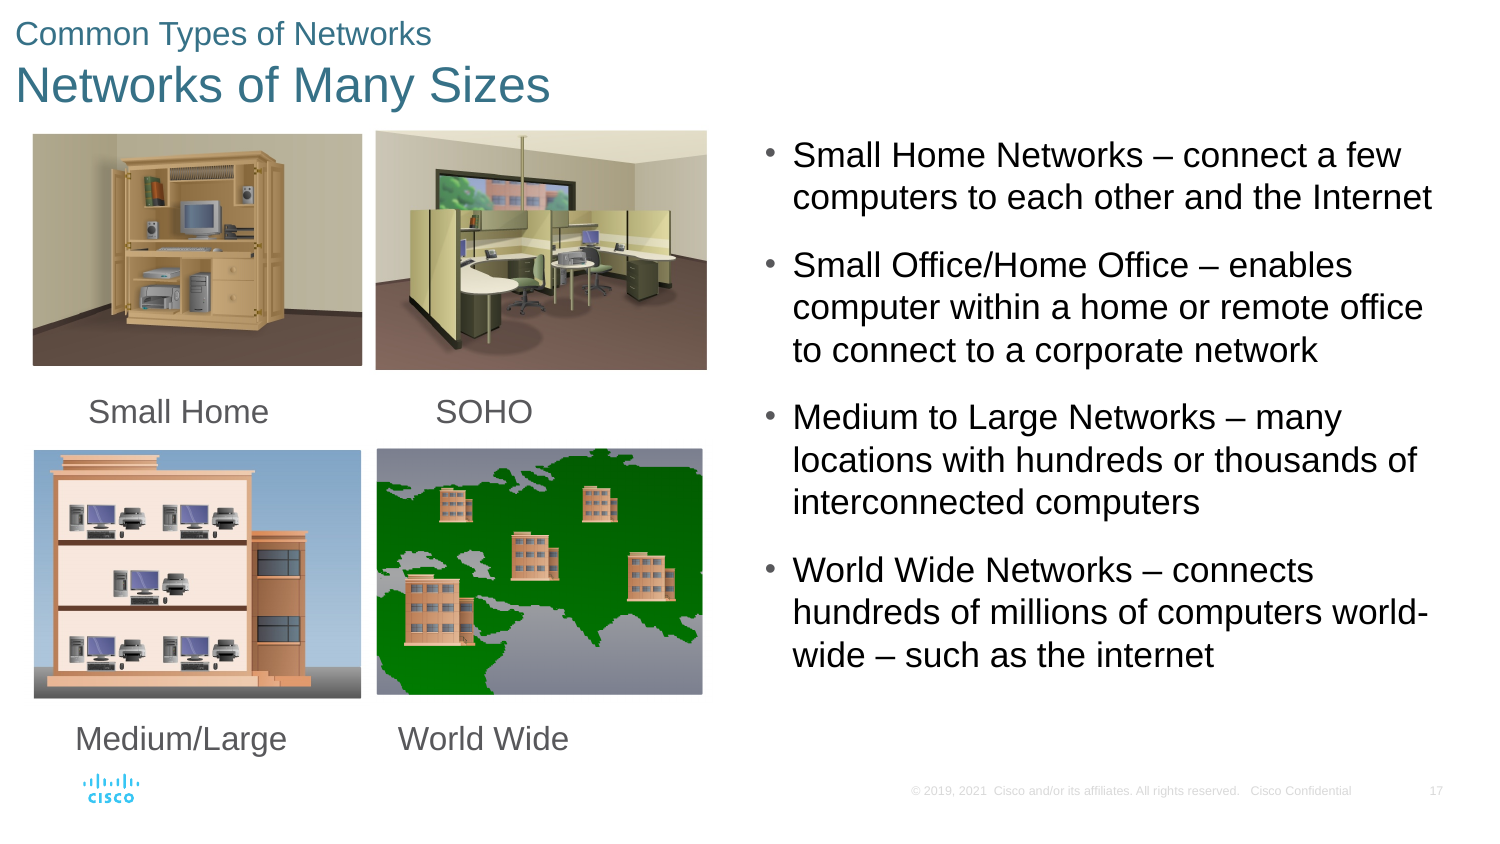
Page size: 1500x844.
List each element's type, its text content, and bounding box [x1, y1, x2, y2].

list Small Home Networks – connect a few computers to each other and the Internet Small Office/Home Office – enables computer within a home or remote office to connect to a corporate network Medium to Large Networks – many locations with hundreds or thousands of interconnected computers World Wide Networks – connects hundreds of millions of computers world-wide – such as the internet [750, 124, 1473, 773]
picture [24, 439, 713, 707]
title Common Types of Networks Networks of Many Sizes [0, 0, 1500, 125]
picture [24, 123, 713, 377]
text_box Medium/Large World Wide [28, 710, 713, 766]
text_box Small Home SOHO [0, 377, 715, 441]
